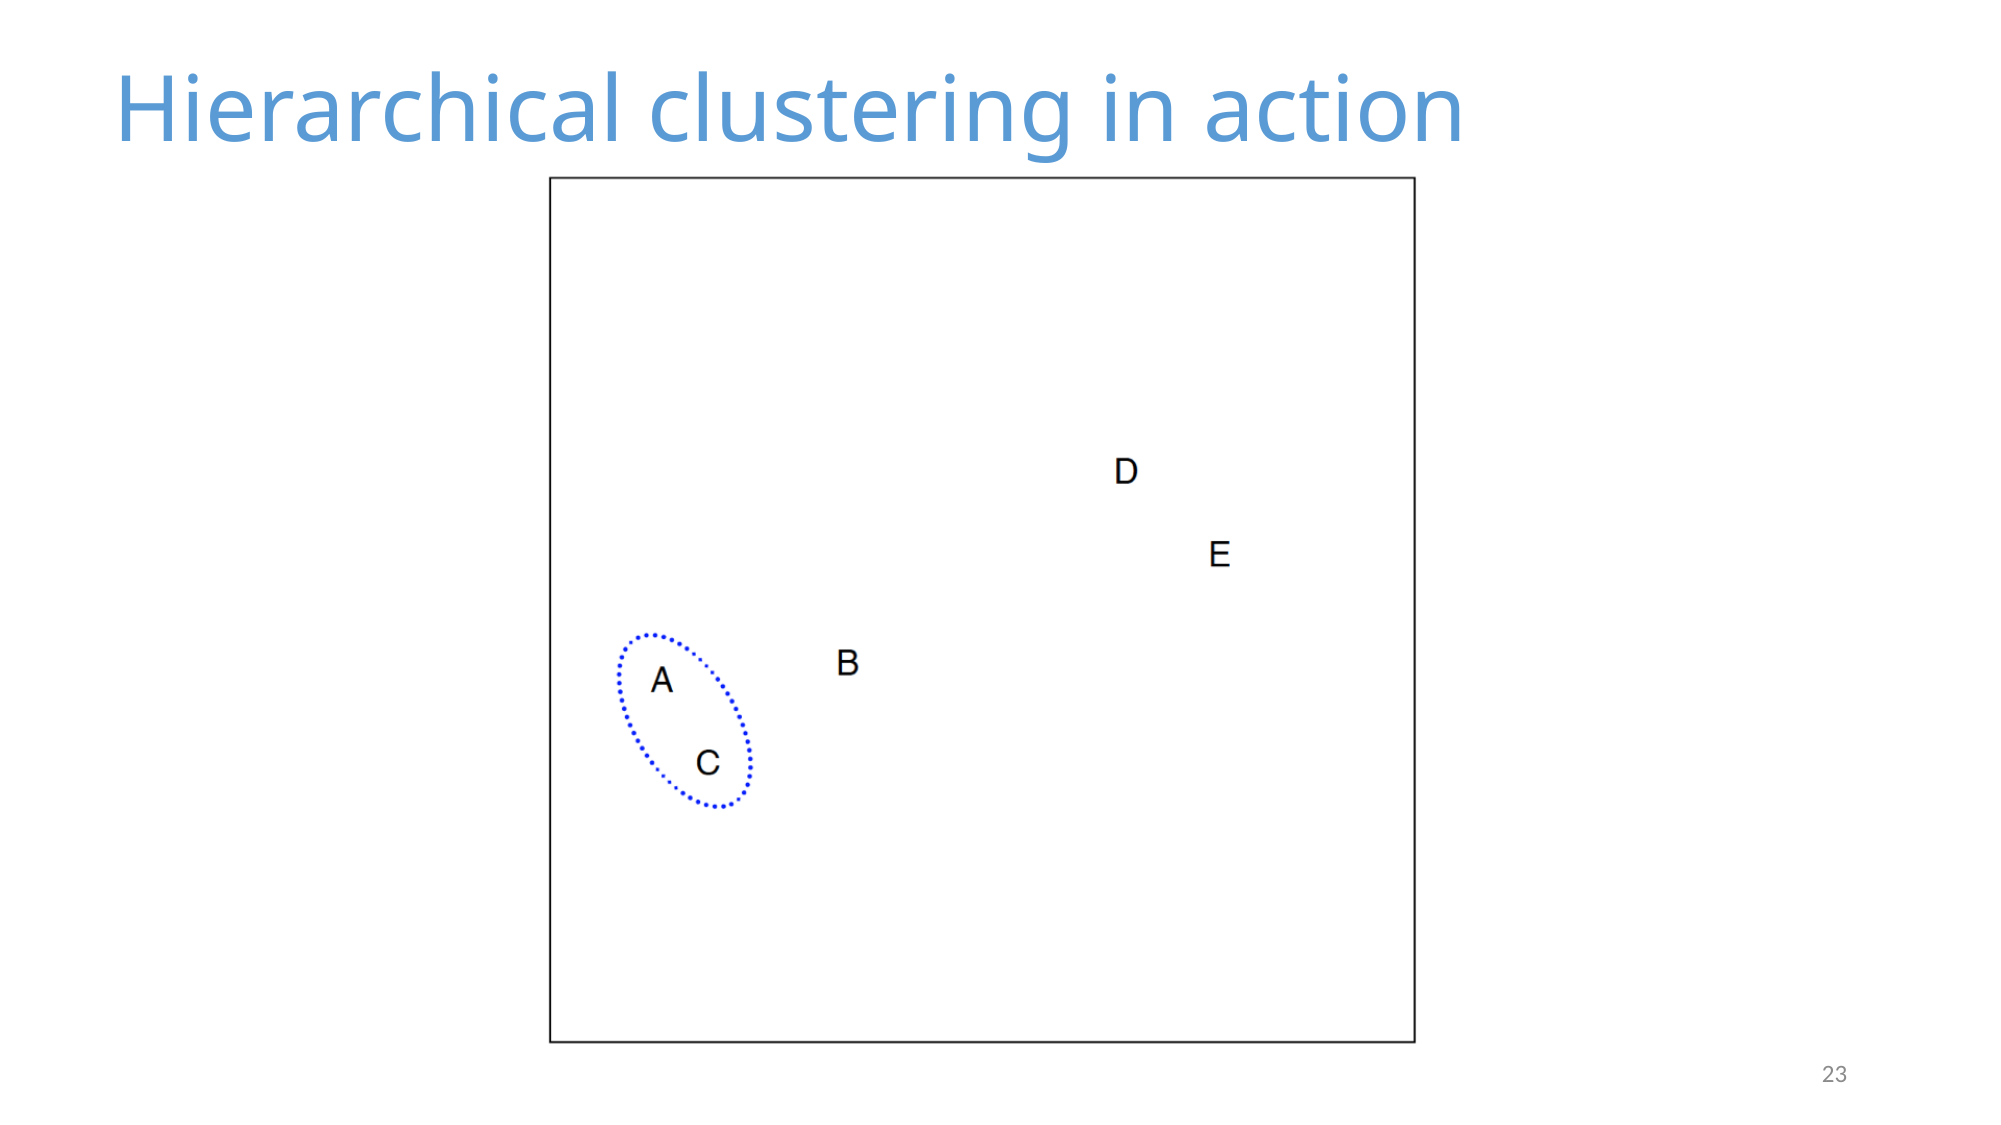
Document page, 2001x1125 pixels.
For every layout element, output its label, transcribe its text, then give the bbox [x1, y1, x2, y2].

slide_number 23 [1412, 1042, 1863, 1103]
text_box Hierarchical clustering in action [98, 19, 1599, 205]
picture [527, 167, 1449, 1057]
